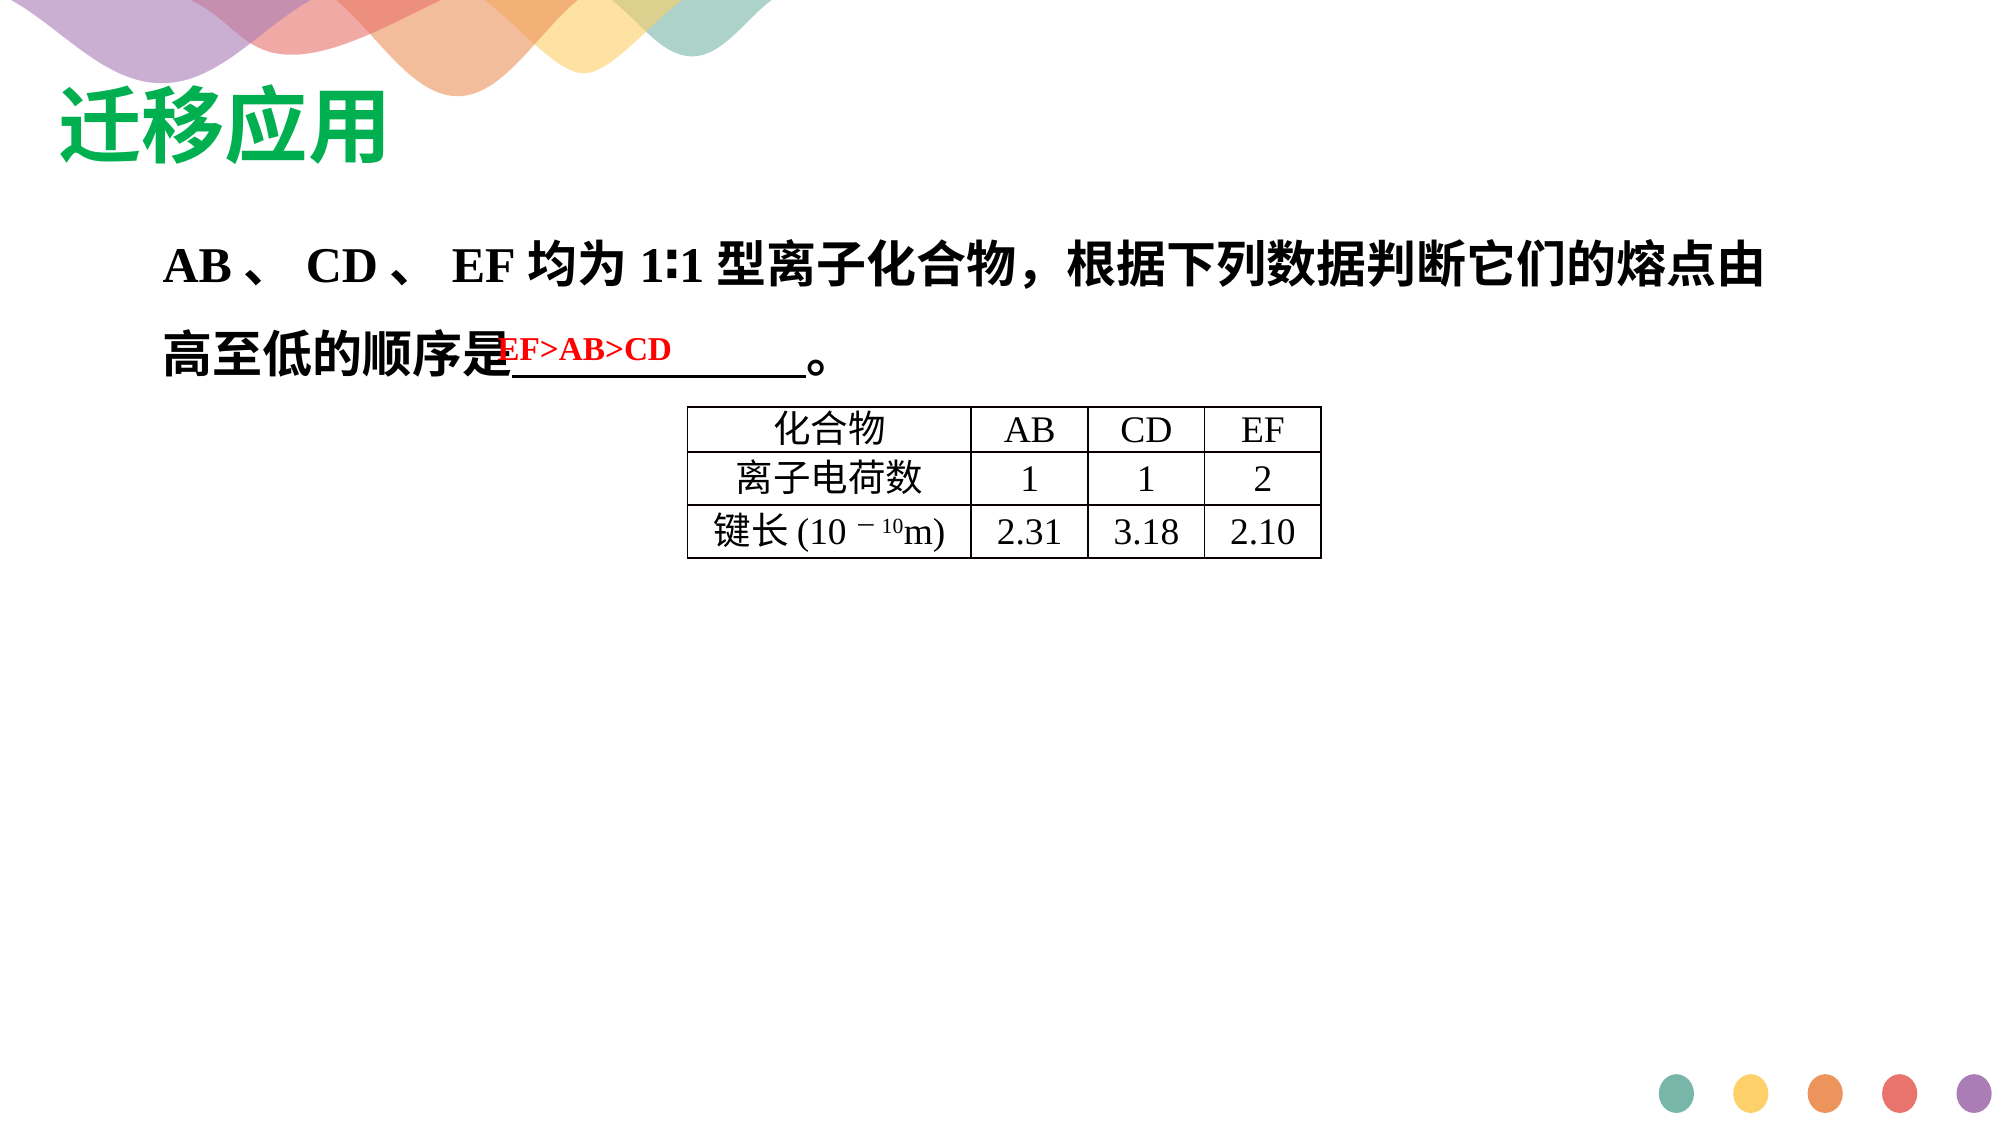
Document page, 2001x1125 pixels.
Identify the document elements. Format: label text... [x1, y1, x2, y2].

table_cell 2 [1205, 453, 1320, 504]
table_cell 2.31 [972, 506, 1087, 557]
text_box 迁移应用 [43, 65, 407, 181]
table_header CD [1089, 408, 1204, 451]
table_cell 3.18 [1089, 506, 1204, 557]
text_box AB、CD、EF均为1∶1型离子化合物，根据下列数据判断它们的熔点由高至低的顺序是 。 [147, 194, 1810, 390]
table_cell 2.10 [1205, 506, 1320, 557]
text_box EF>AB>CD [482, 320, 688, 375]
table_cell 离子电荷数 [688, 453, 970, 504]
table_cell 1 [1089, 453, 1204, 504]
table_header AB [972, 408, 1087, 451]
table_cell 键长(10－10m) [688, 506, 970, 557]
table_header 化合物 [688, 408, 970, 451]
table_header EF [1205, 408, 1320, 451]
table_cell 1 [972, 453, 1087, 504]
